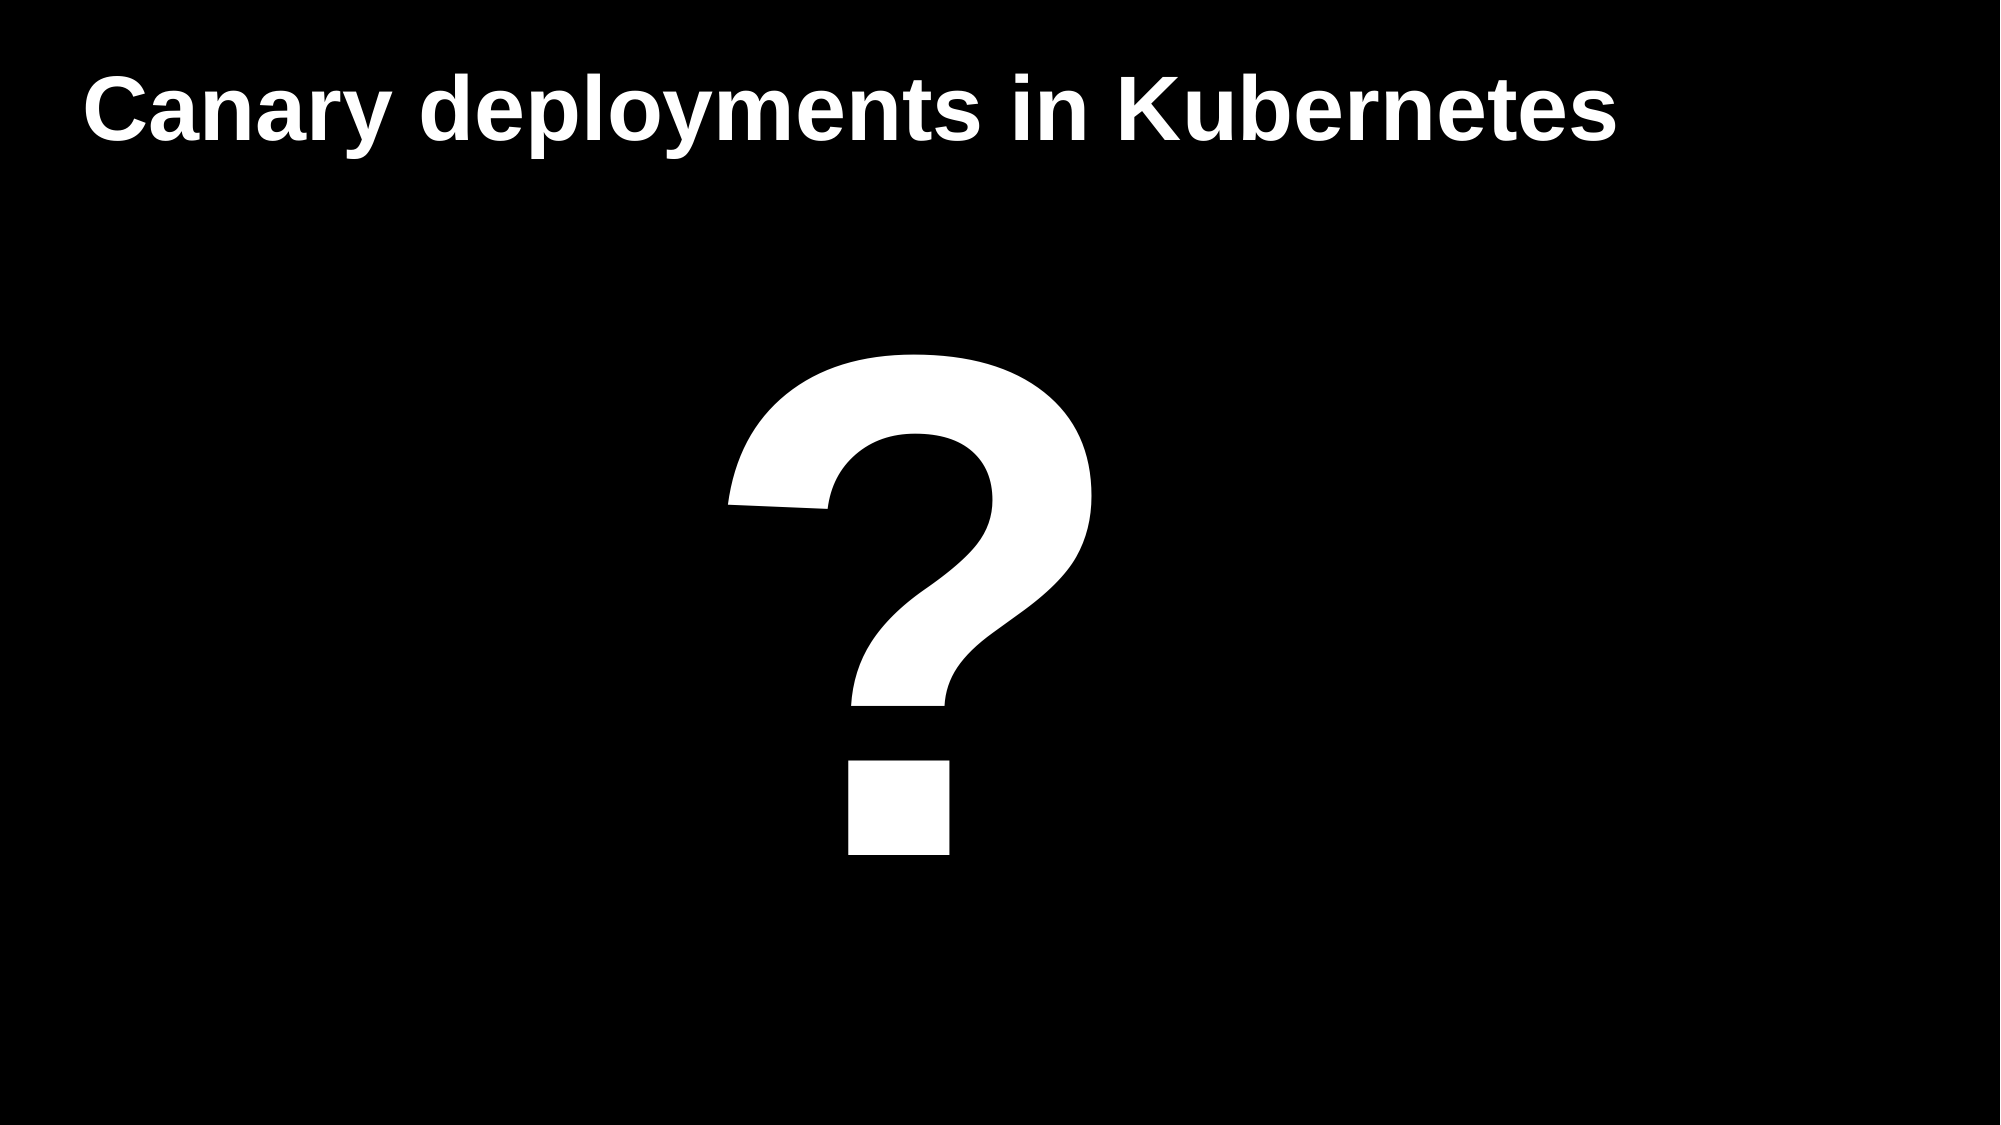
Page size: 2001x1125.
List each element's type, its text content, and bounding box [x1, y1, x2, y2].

text_box ? [695, 139, 1182, 1000]
title Canary deployments in Kubernetes [82, 48, 1918, 160]
